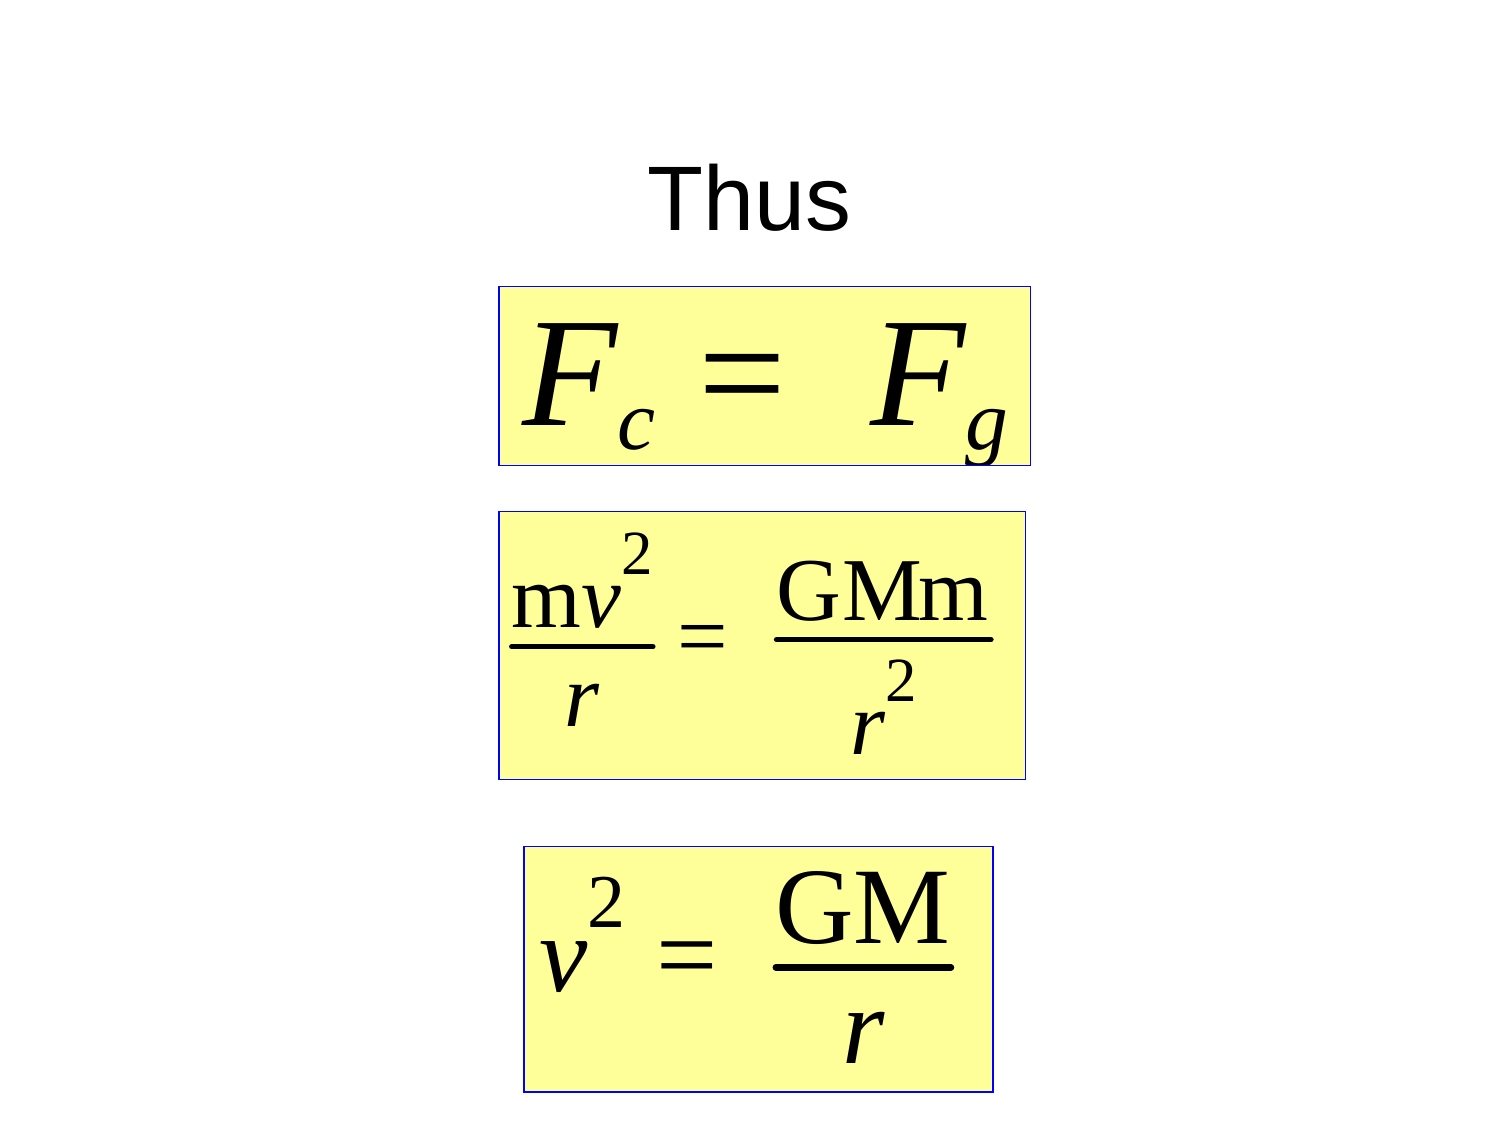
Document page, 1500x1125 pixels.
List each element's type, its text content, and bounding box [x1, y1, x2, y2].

title Thus [112, 99, 1388, 288]
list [524, 846, 993, 1092]
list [499, 287, 1031, 465]
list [499, 512, 1026, 779]
